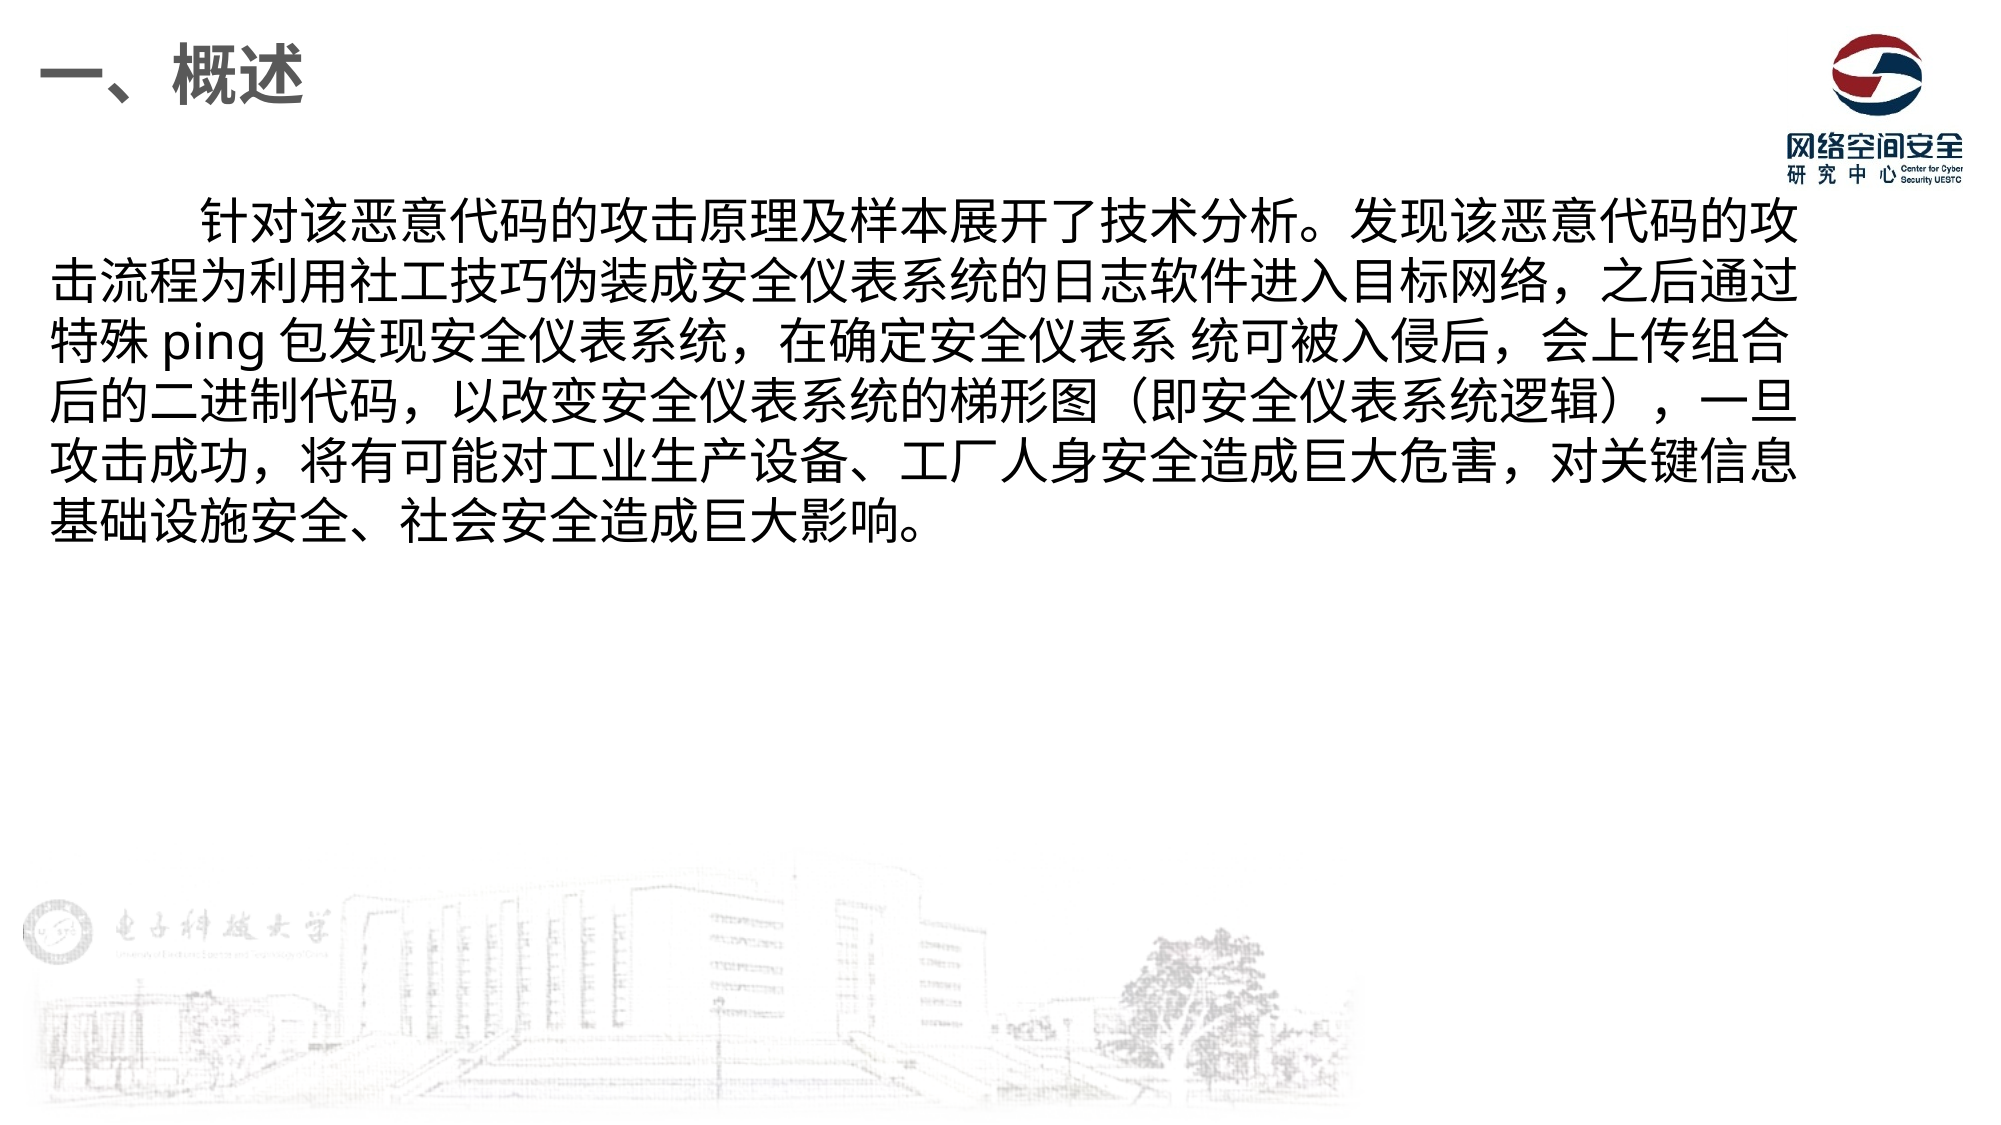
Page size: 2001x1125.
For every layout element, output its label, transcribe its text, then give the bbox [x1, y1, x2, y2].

text_box 一、概述 [23, 25, 1678, 121]
picture [1787, 26, 1963, 191]
text_box 针对该恶意代码的攻击原理及样本展开了技术分析。发现该恶意代码的攻击流程为利用社工技巧伪装成安全仪表系统的日志软件进入目标网络，之后通过特殊ping包发现安全仪表系统，在确定安全仪表系 统可被入侵后，会上传组合后的二进制代码，以改变安全仪表系统的梯形图（即安全仪表系统逻辑），一旦攻击成功，将有可能对工业生产设备、工厂人身安全造成巨大危害，对关键信息基础设施安全、社会安全造成巨大影响。 [34, 121, 1843, 557]
